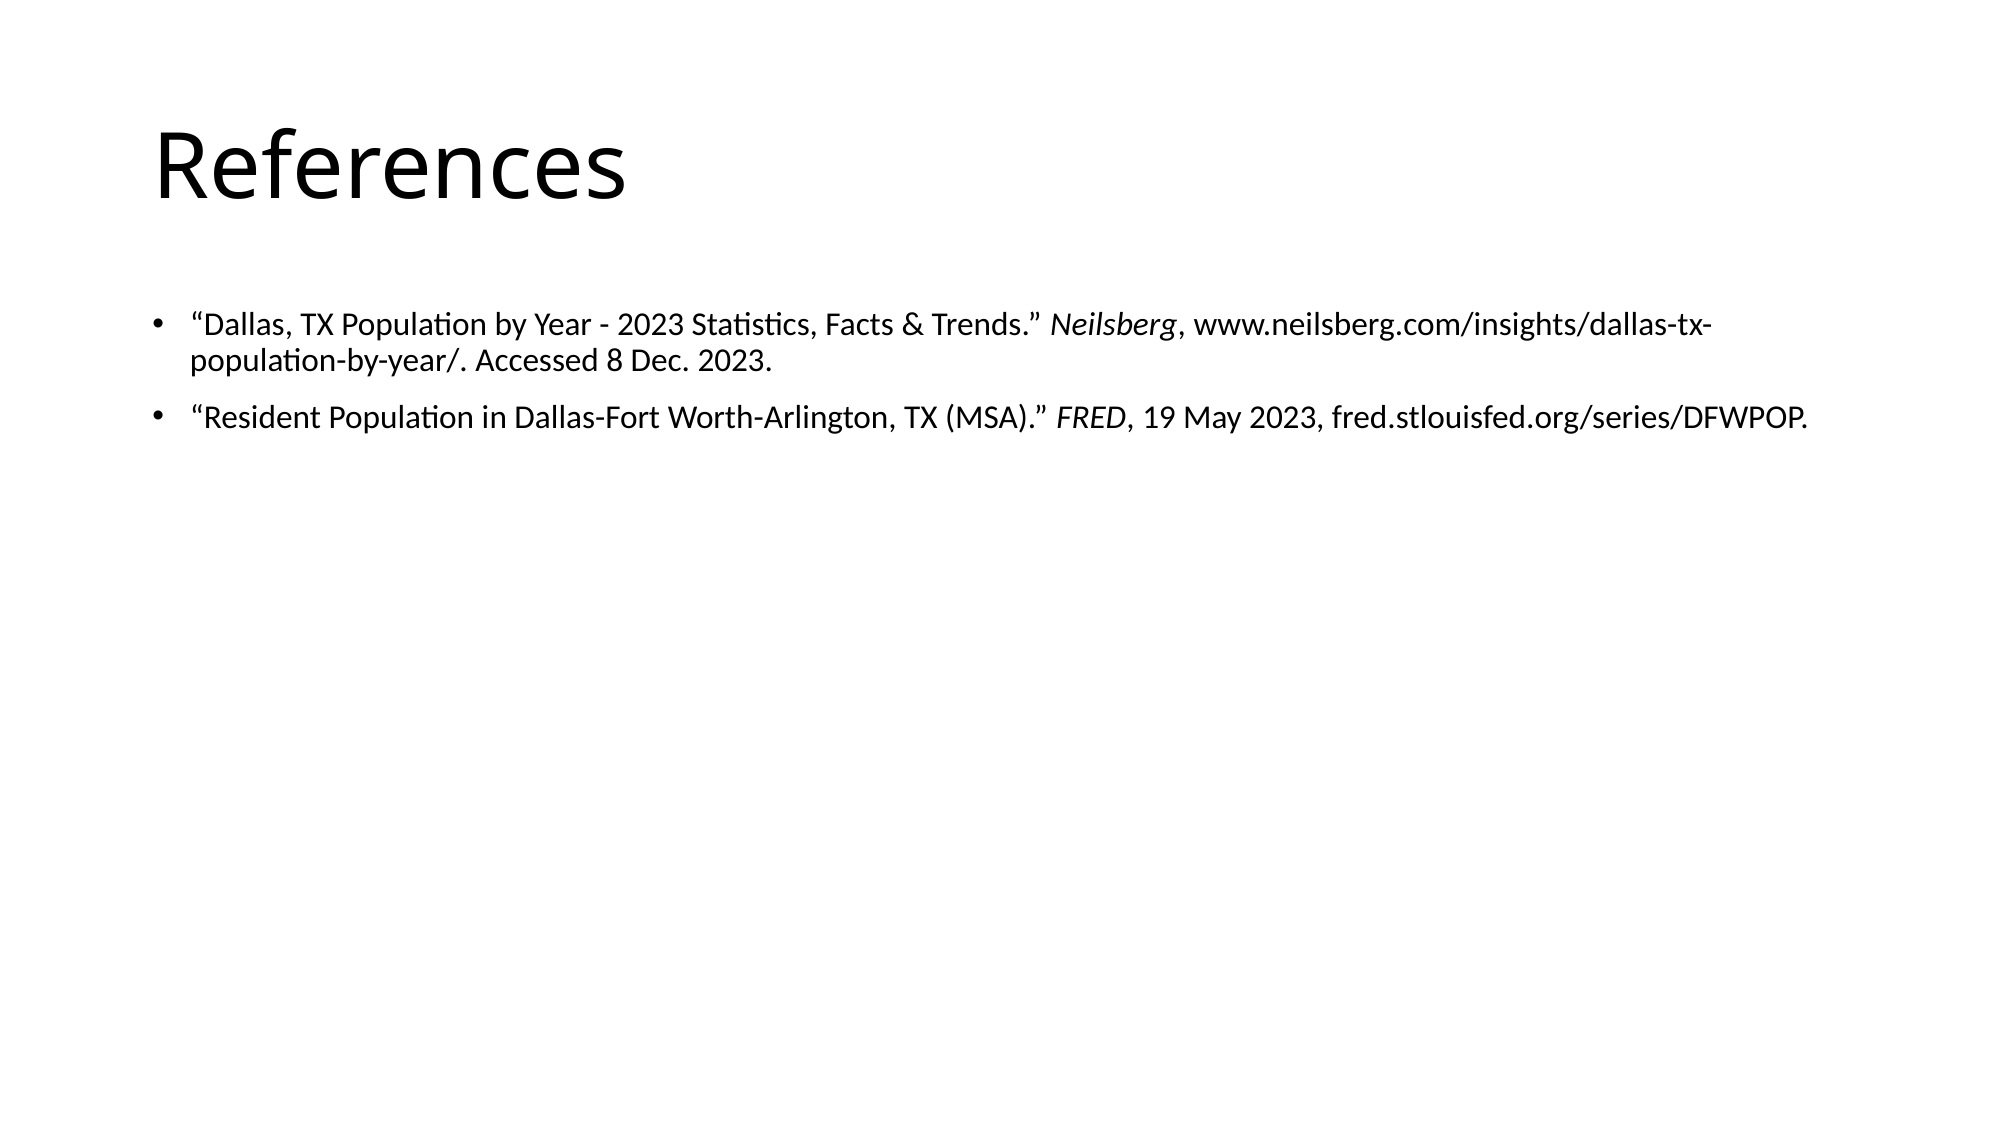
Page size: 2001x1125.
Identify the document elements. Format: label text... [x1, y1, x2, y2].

title References [137, 59, 1863, 278]
list “Dallas, TX Population by Year - 2023 Statistics, Facts & Trends.” Neilsberg, www.neilsberg.com/insights/dallas-tx-population-by-year/. Accessed 8 Dec. 2023. “Resident Population in Dallas-Fort Worth-Arlington, TX (MSA).” FRED, 19 May 2023, fred.stlouisfed.org/series/DFWPOP. [137, 299, 1863, 1014]
